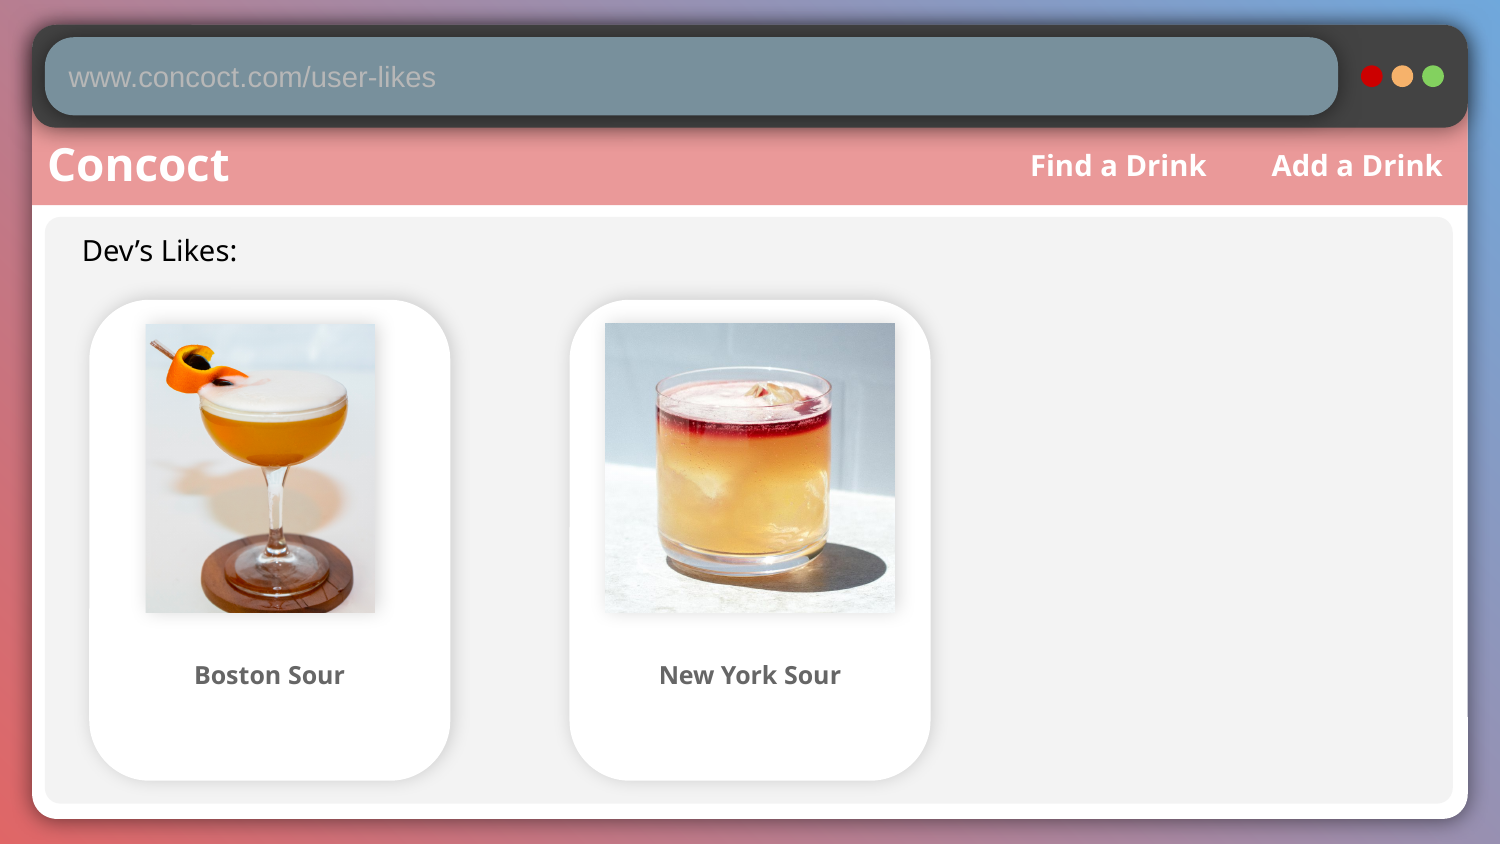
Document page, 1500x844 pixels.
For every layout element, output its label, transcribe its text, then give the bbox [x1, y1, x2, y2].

text_box Add a Drink [1247, 132, 1468, 198]
picture [145, 323, 376, 613]
text_box [1422, 65, 1444, 88]
text_box [1319, 24, 1468, 128]
picture [605, 323, 895, 613]
text_box www.concoct.com/user-likes [44, 37, 1339, 116]
text_box [32, 24, 64, 49]
text_box [569, 299, 931, 781]
text_box Find a Drink [1008, 132, 1229, 198]
text_box Dev’s Likes: [44, 216, 275, 282]
text_box [32, 206, 1468, 819]
text_box [1360, 65, 1383, 88]
text_box [89, 299, 451, 781]
text_box Concoct [32, 139, 1468, 206]
text_box [44, 216, 1453, 804]
text_box [1391, 65, 1414, 88]
text_box Boston Sour [111, 645, 428, 705]
text_box New York Sour [592, 645, 908, 705]
